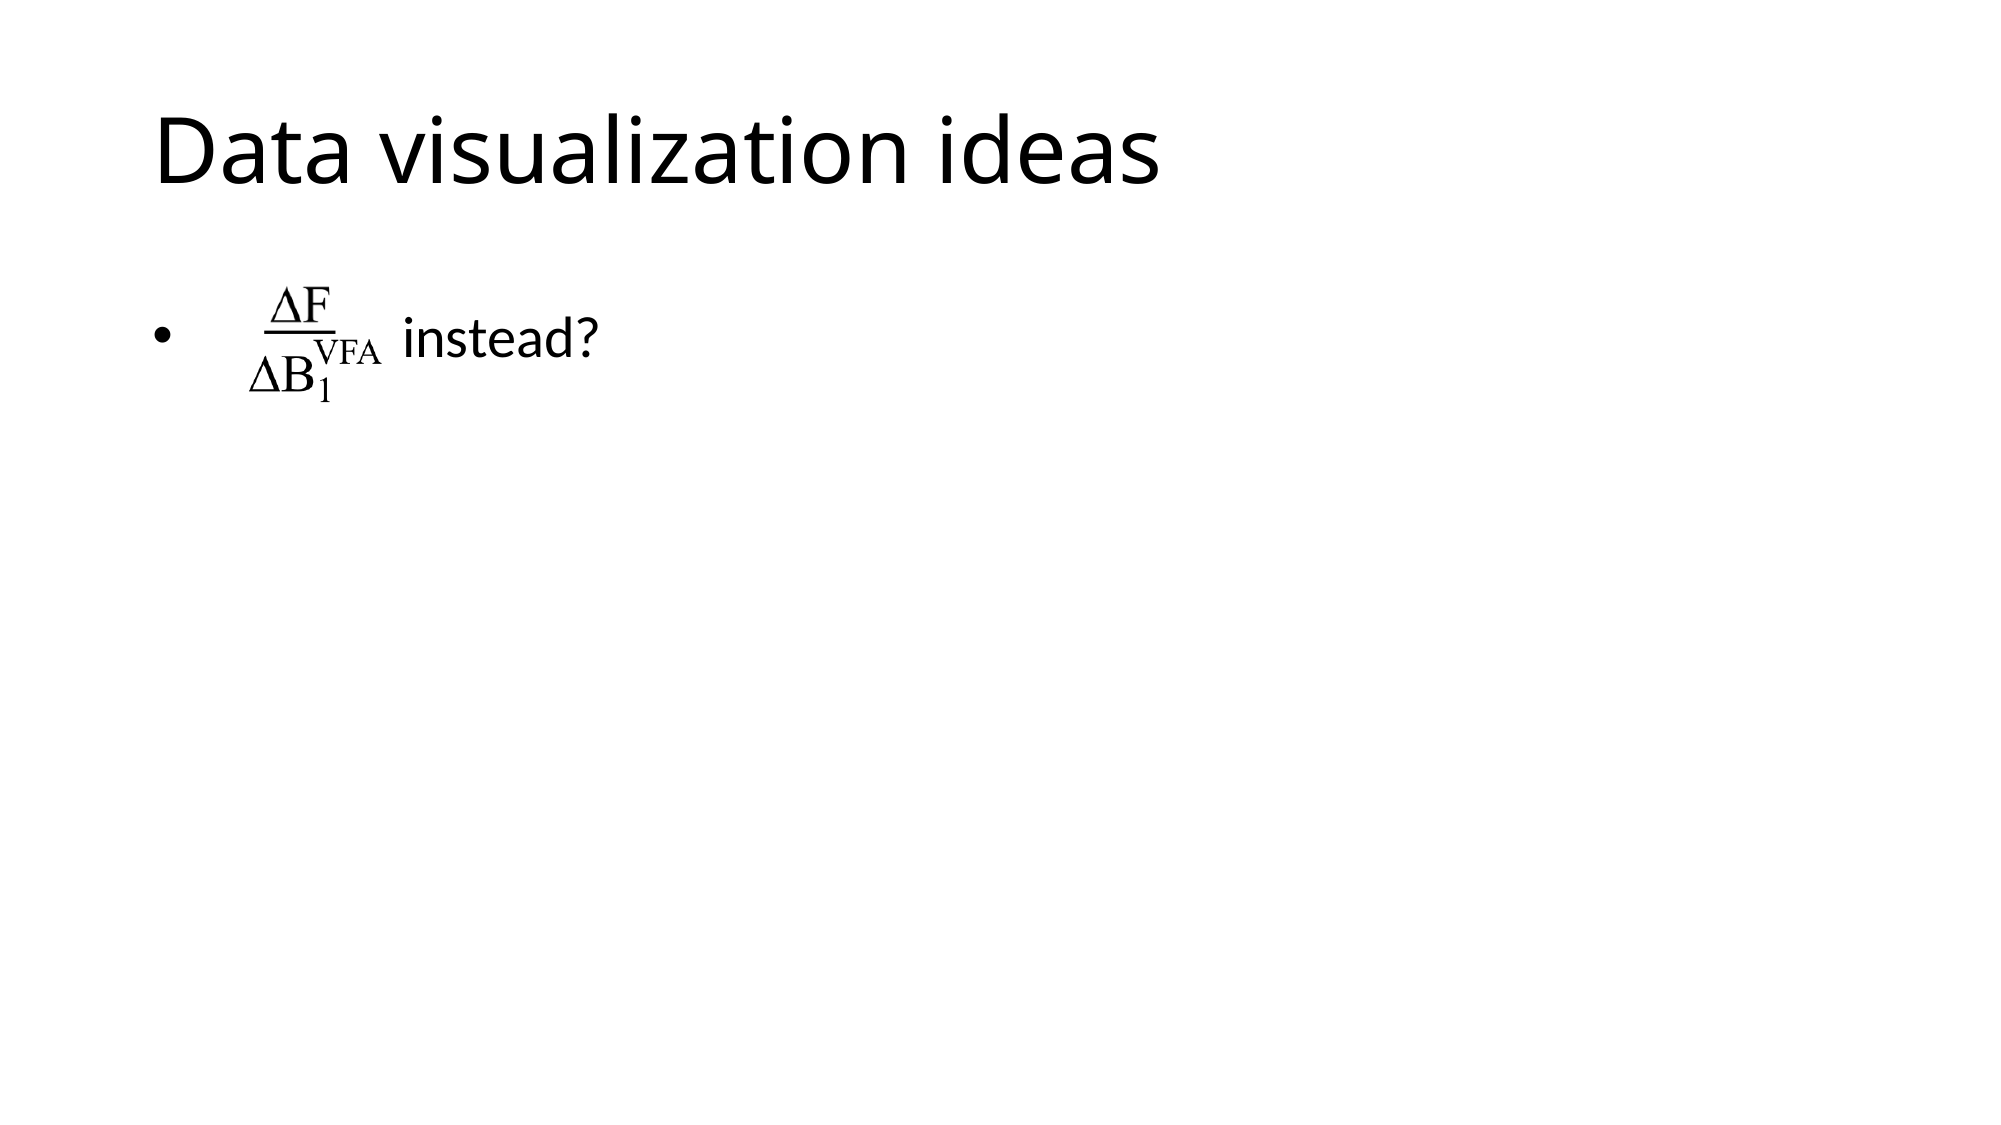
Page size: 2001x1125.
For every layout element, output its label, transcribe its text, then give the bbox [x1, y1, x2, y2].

list instead? [137, 299, 1863, 1014]
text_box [230, 277, 389, 406]
title Data visualization ideas [137, 59, 1863, 249]
